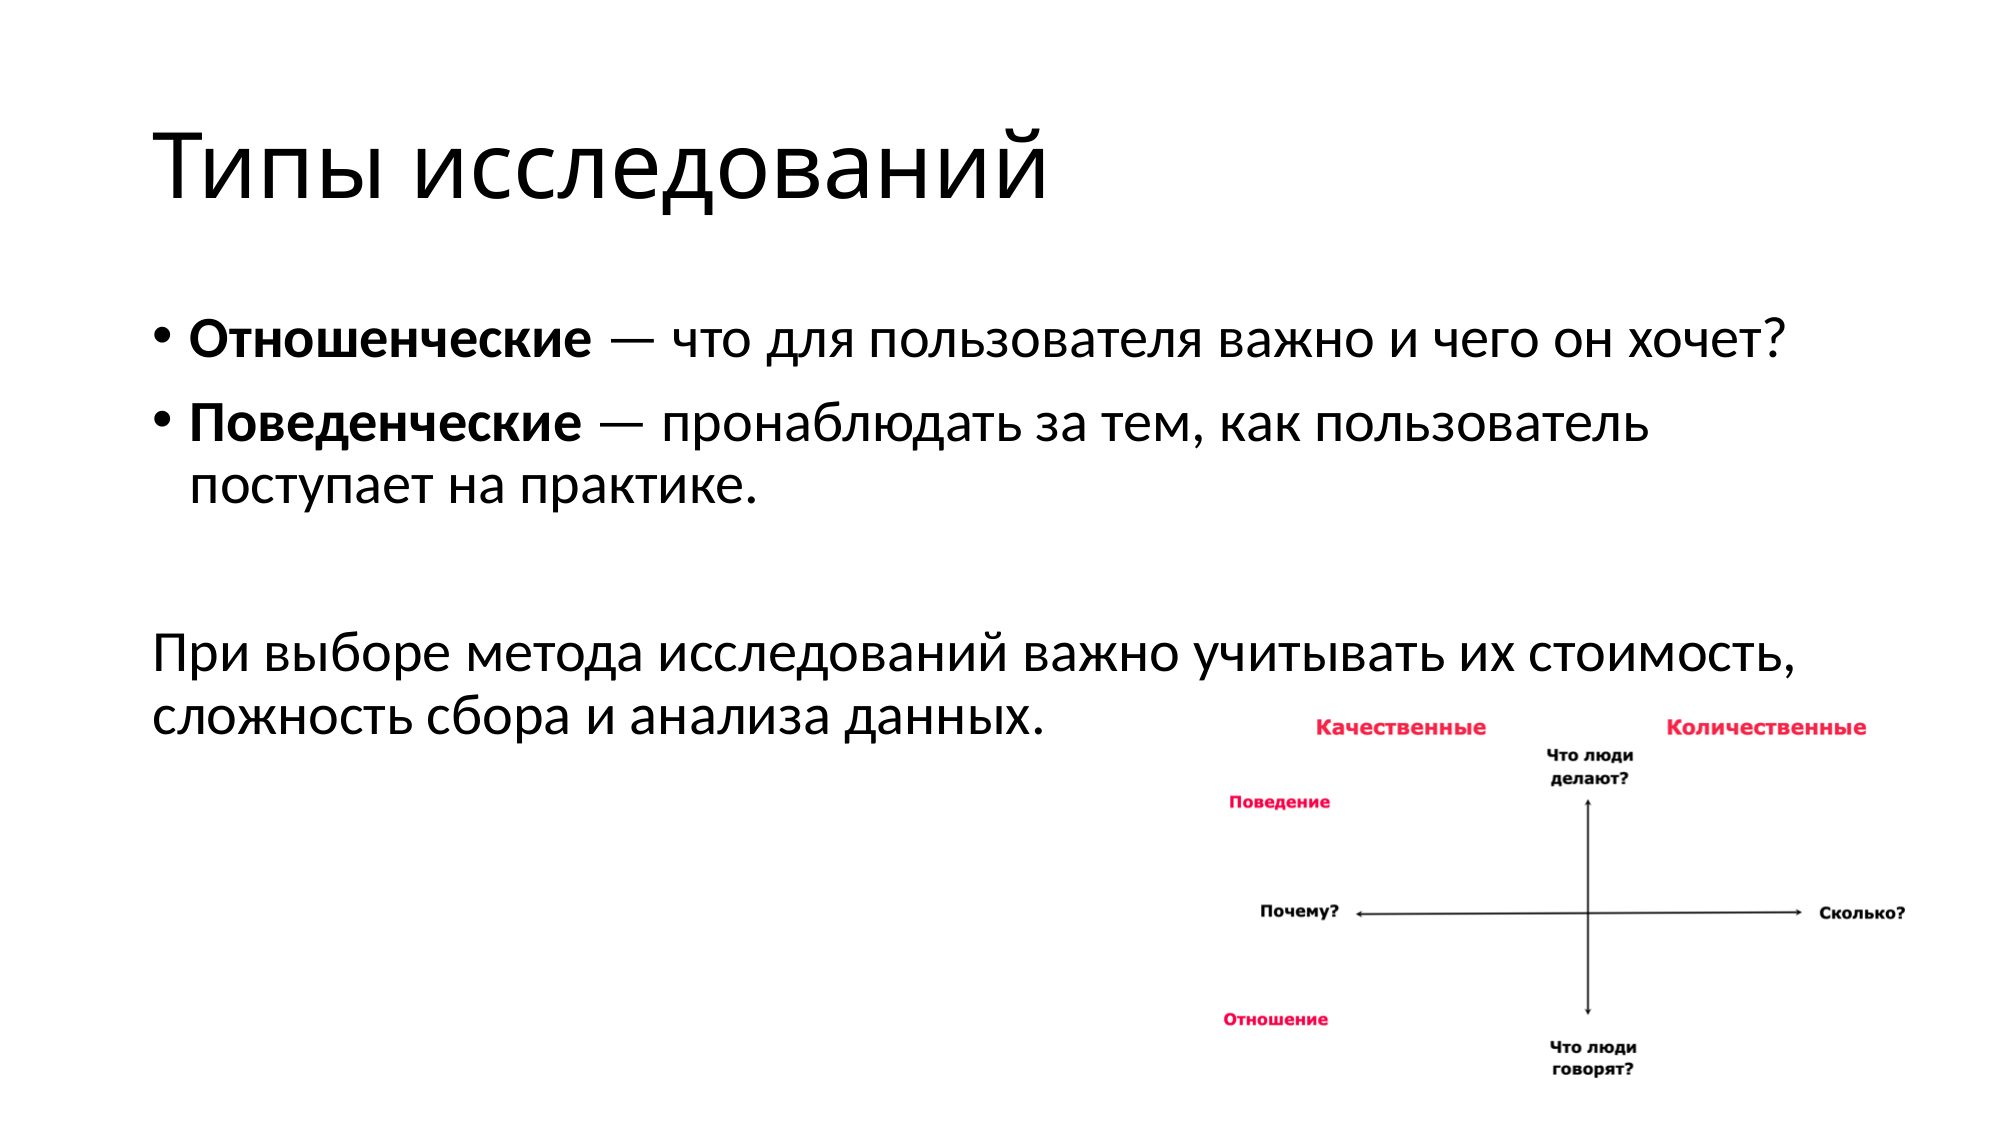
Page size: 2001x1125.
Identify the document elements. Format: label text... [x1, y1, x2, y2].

list Отношенческие — что для пользователя важно и чего он хочет? Поведенческие — пронаблюдать за тем, как пользователь поступает на практике. При выборе метода исследований важно учитывать их стоимость, сложность сбора и анализа данных. [137, 299, 1863, 1014]
title Типы исследований [137, 59, 1863, 278]
picture [1198, 693, 1951, 1098]
